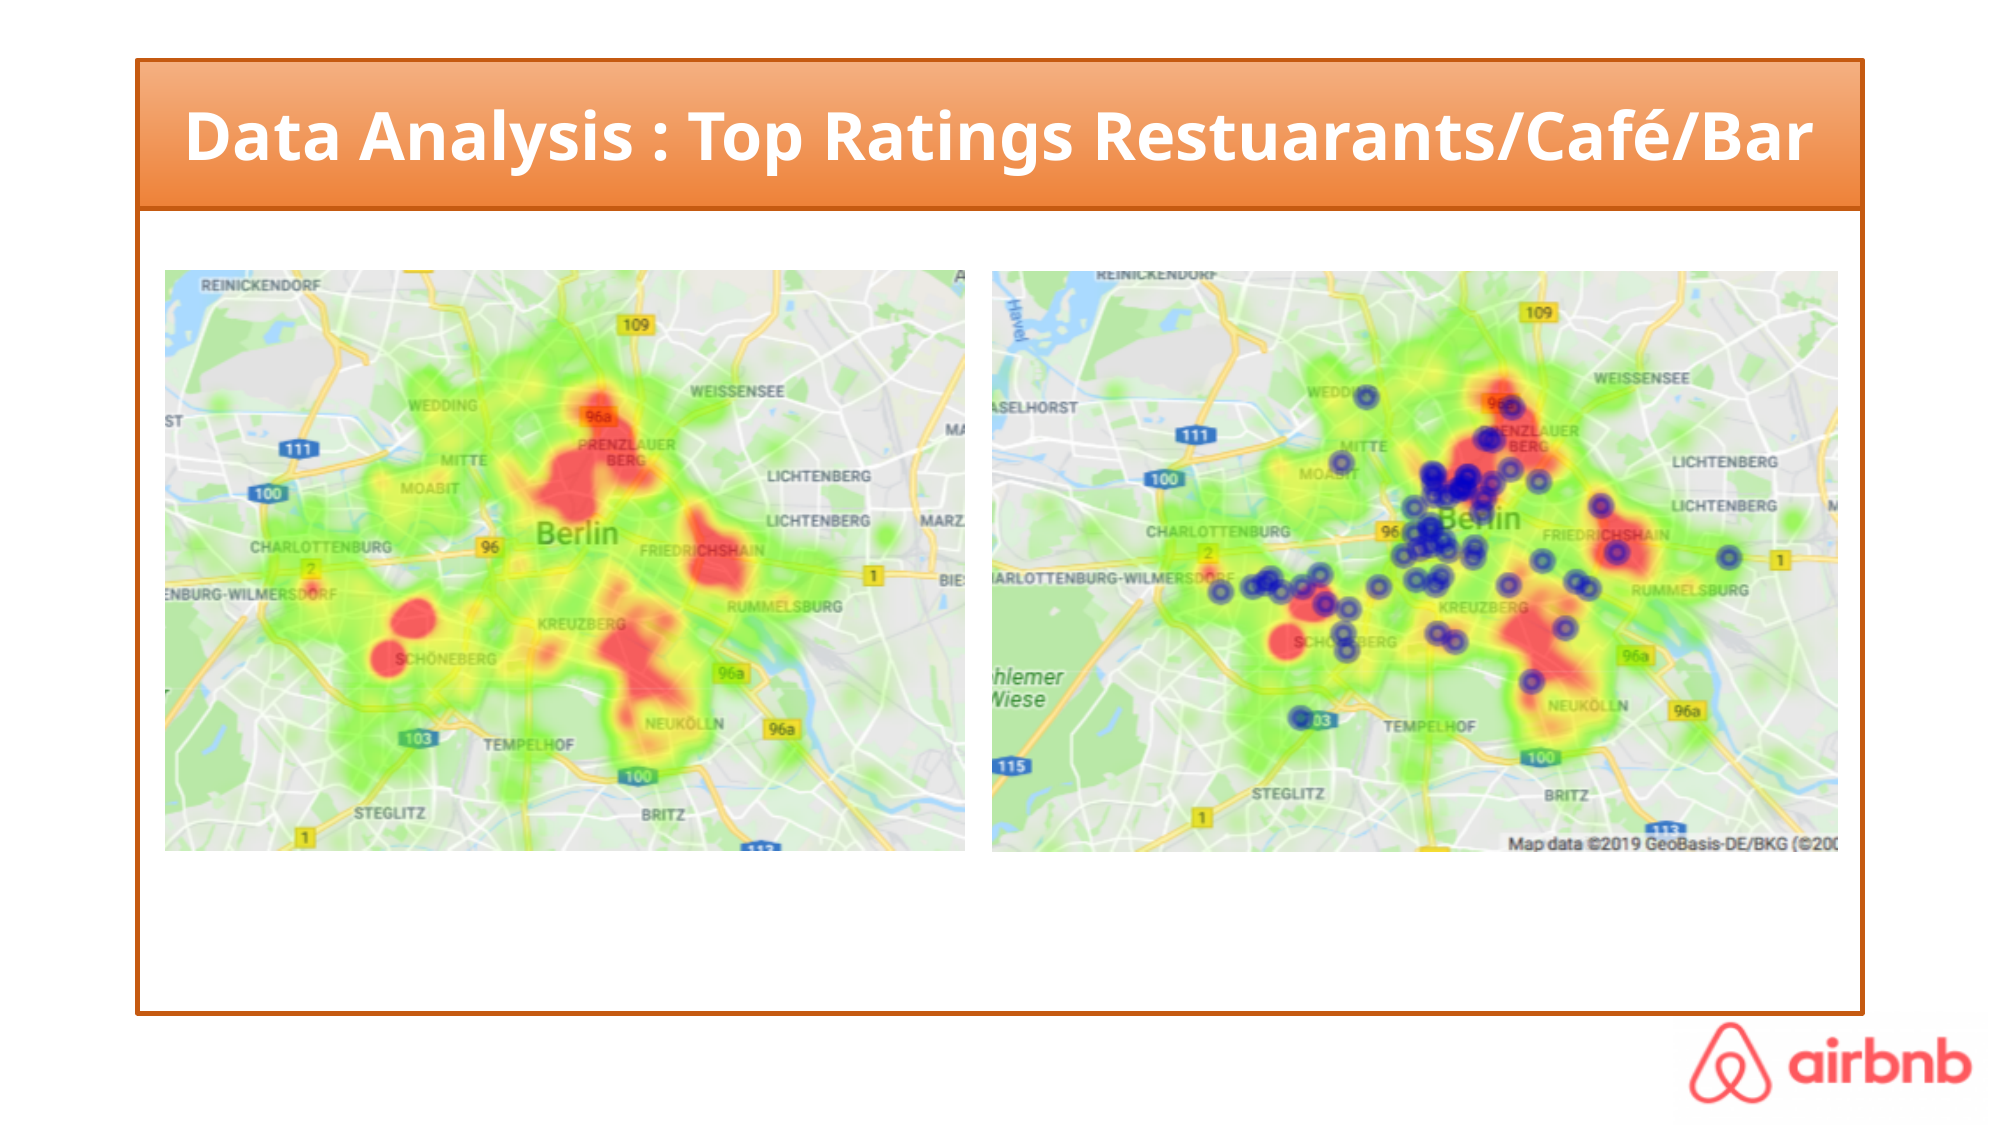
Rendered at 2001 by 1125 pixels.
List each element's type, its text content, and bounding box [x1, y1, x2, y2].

picture [165, 270, 965, 851]
picture [1657, 1011, 2000, 1125]
title Data Analysis : Top Ratings Restuarants/Café/Bar [137, 59, 1863, 209]
list [137, 209, 1863, 1014]
picture [992, 271, 1838, 852]
